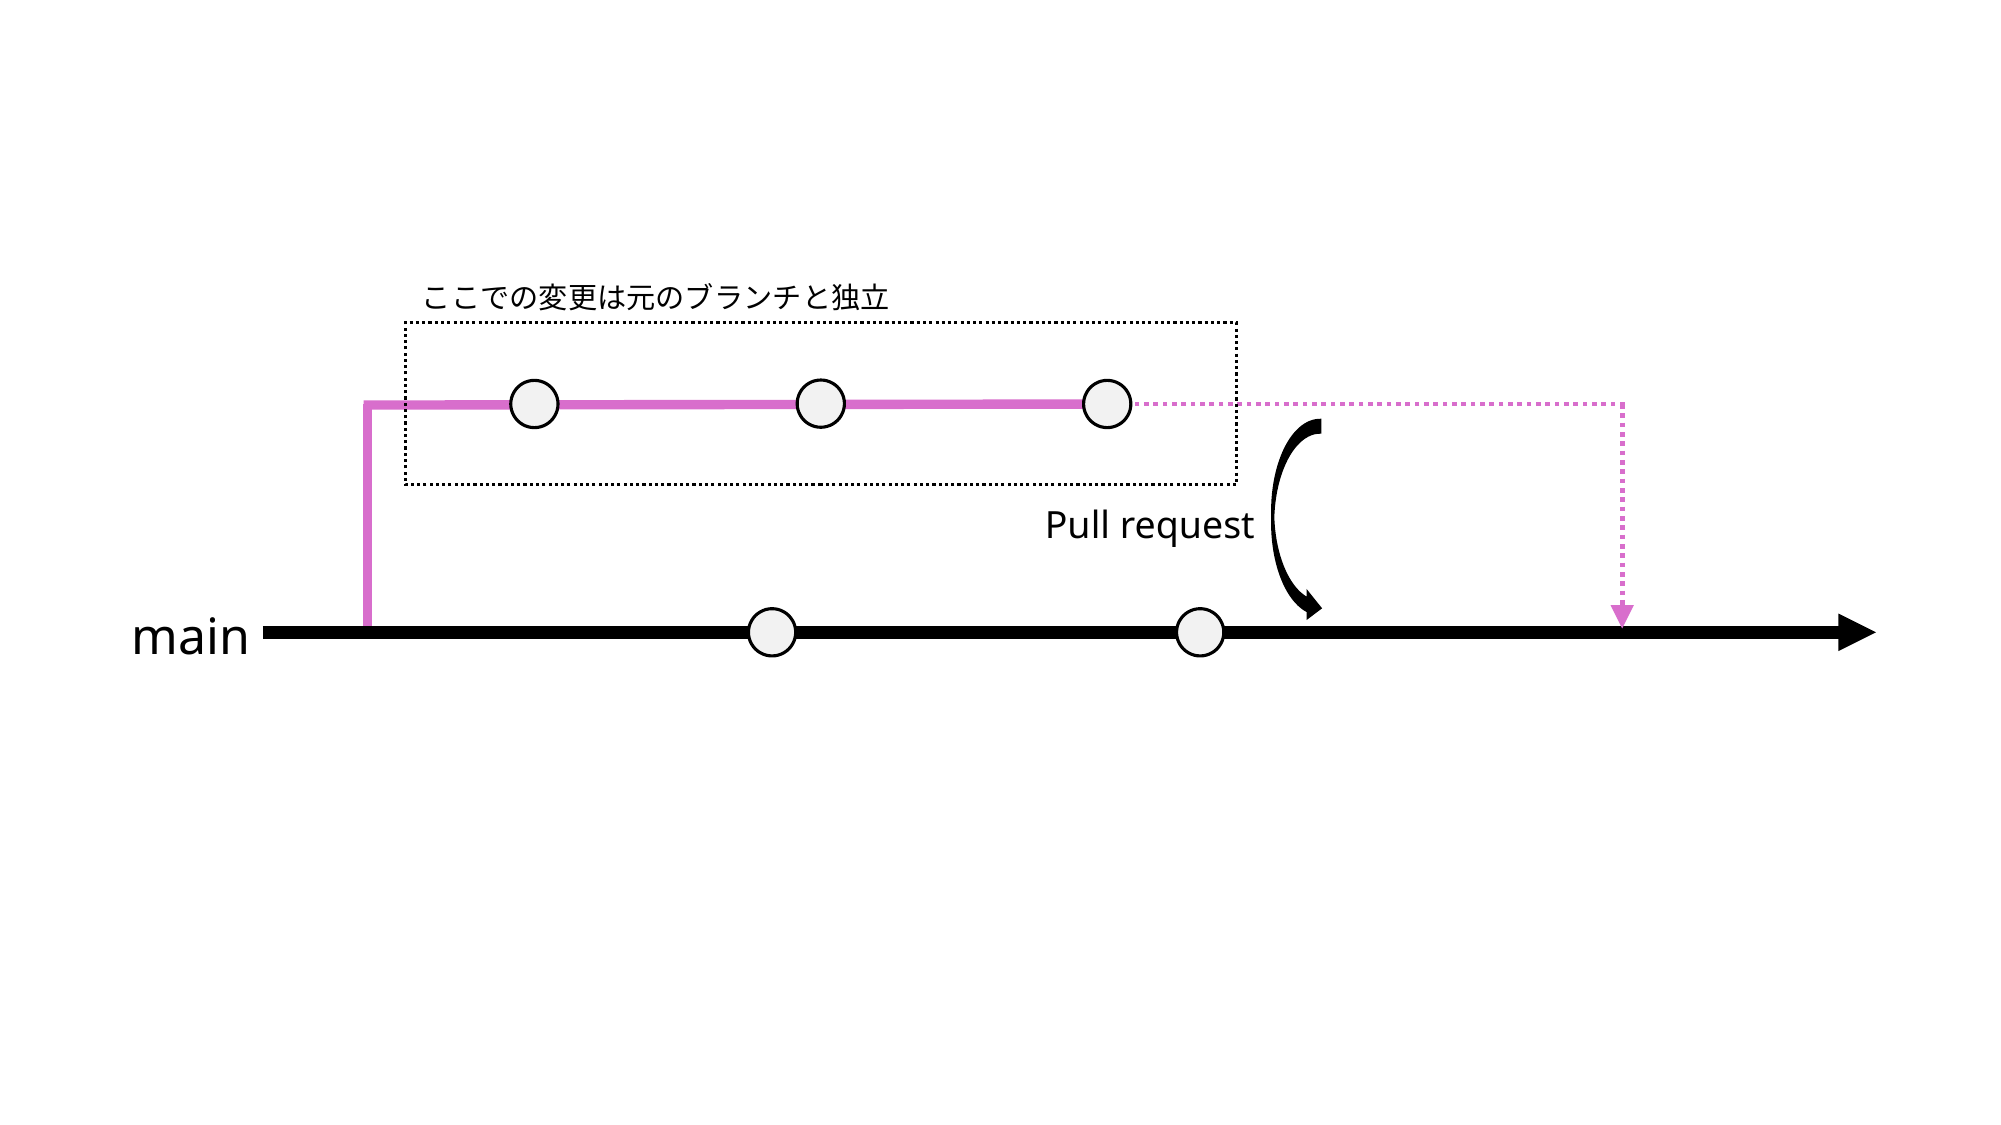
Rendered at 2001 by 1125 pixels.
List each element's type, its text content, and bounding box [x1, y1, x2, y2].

text_box main [116, 596, 265, 672]
text_box Pull request [1030, 494, 1270, 554]
text_box [1271, 418, 1323, 621]
text_box [1175, 633, 1226, 658]
text_box [404, 321, 1238, 486]
text_box [1175, 607, 1226, 631]
text_box [746, 633, 798, 658]
text_box ここでの変更は元のブランチと独立 [407, 272, 905, 322]
text_box [746, 607, 798, 631]
